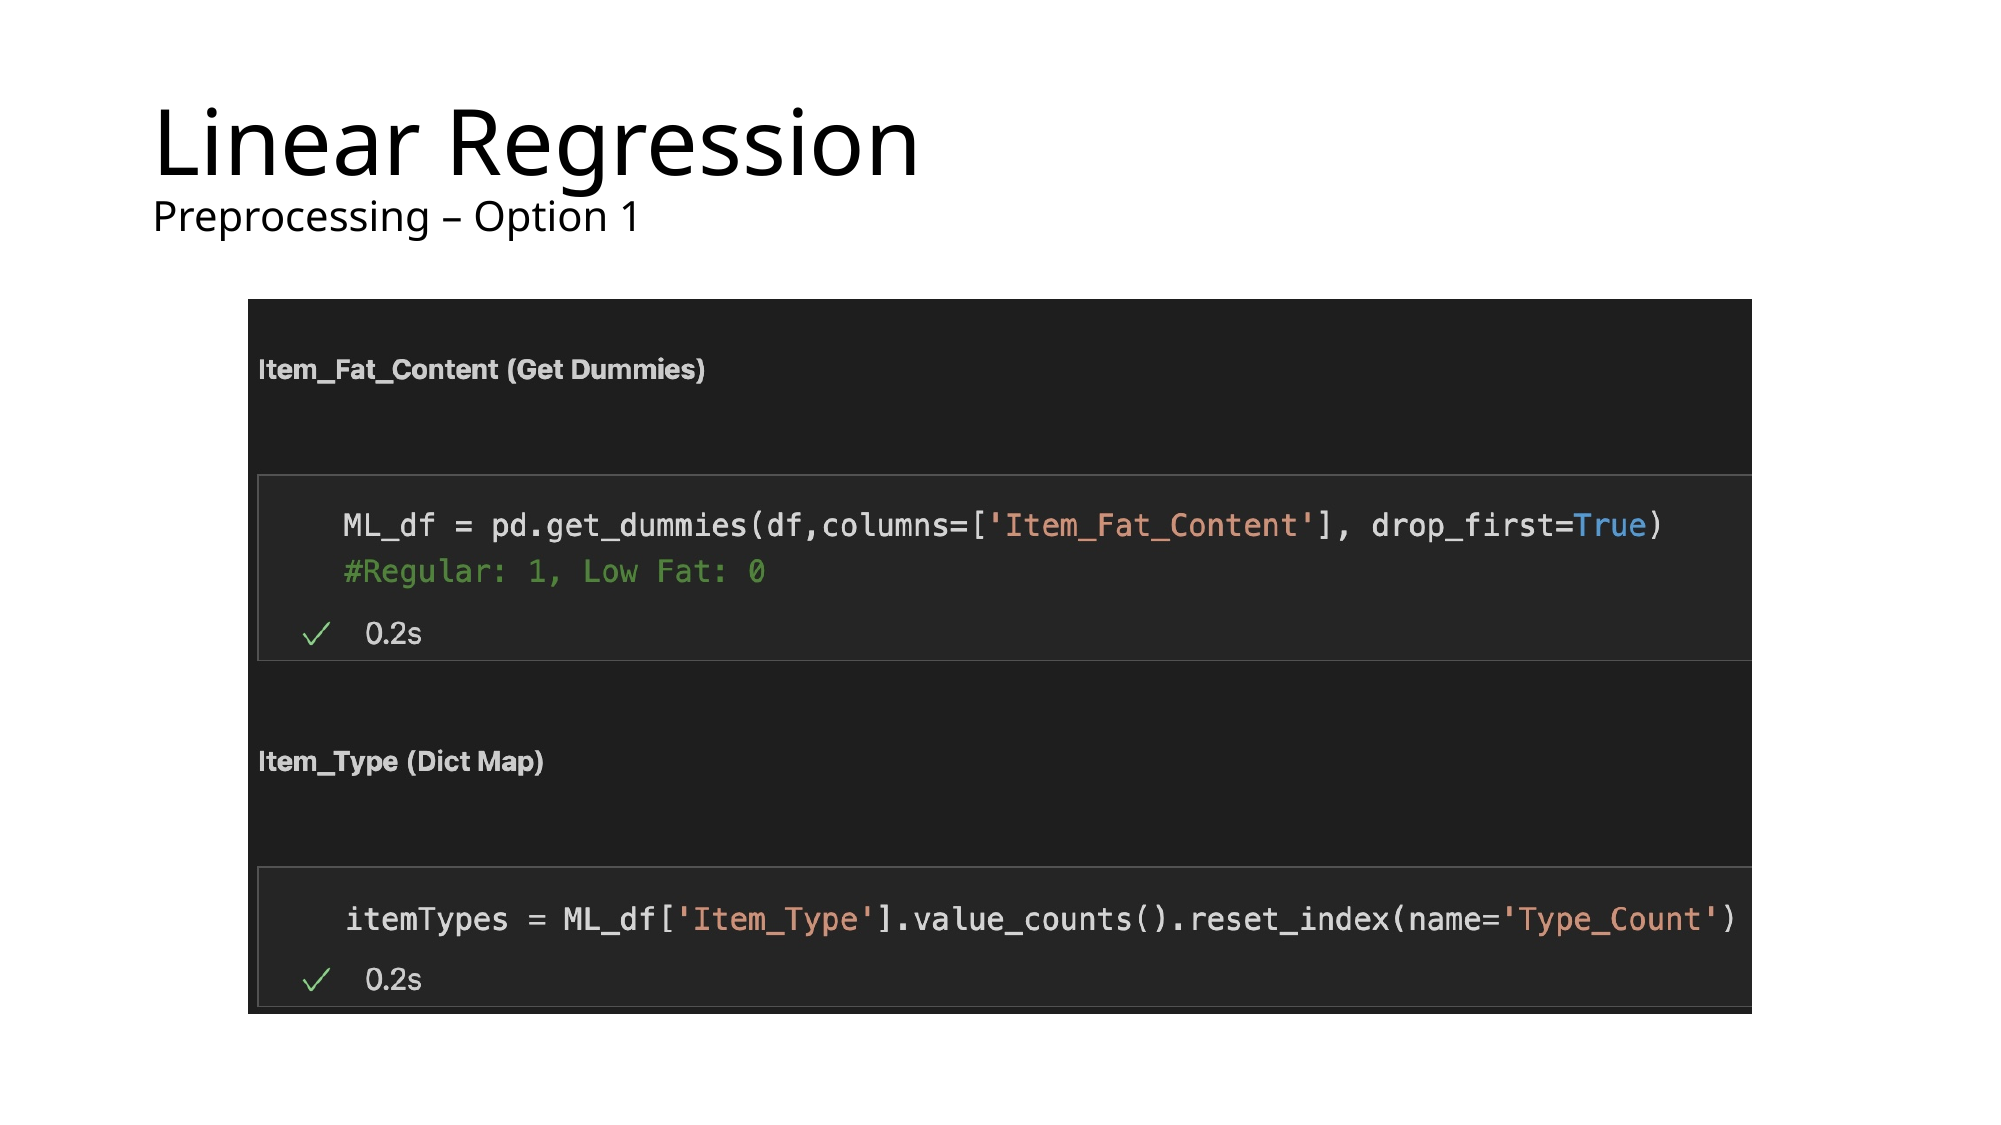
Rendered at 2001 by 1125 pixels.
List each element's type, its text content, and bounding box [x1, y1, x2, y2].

title Linear Regression Preprocessing – Option 1 [137, 59, 1863, 278]
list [248, 299, 1752, 1014]
